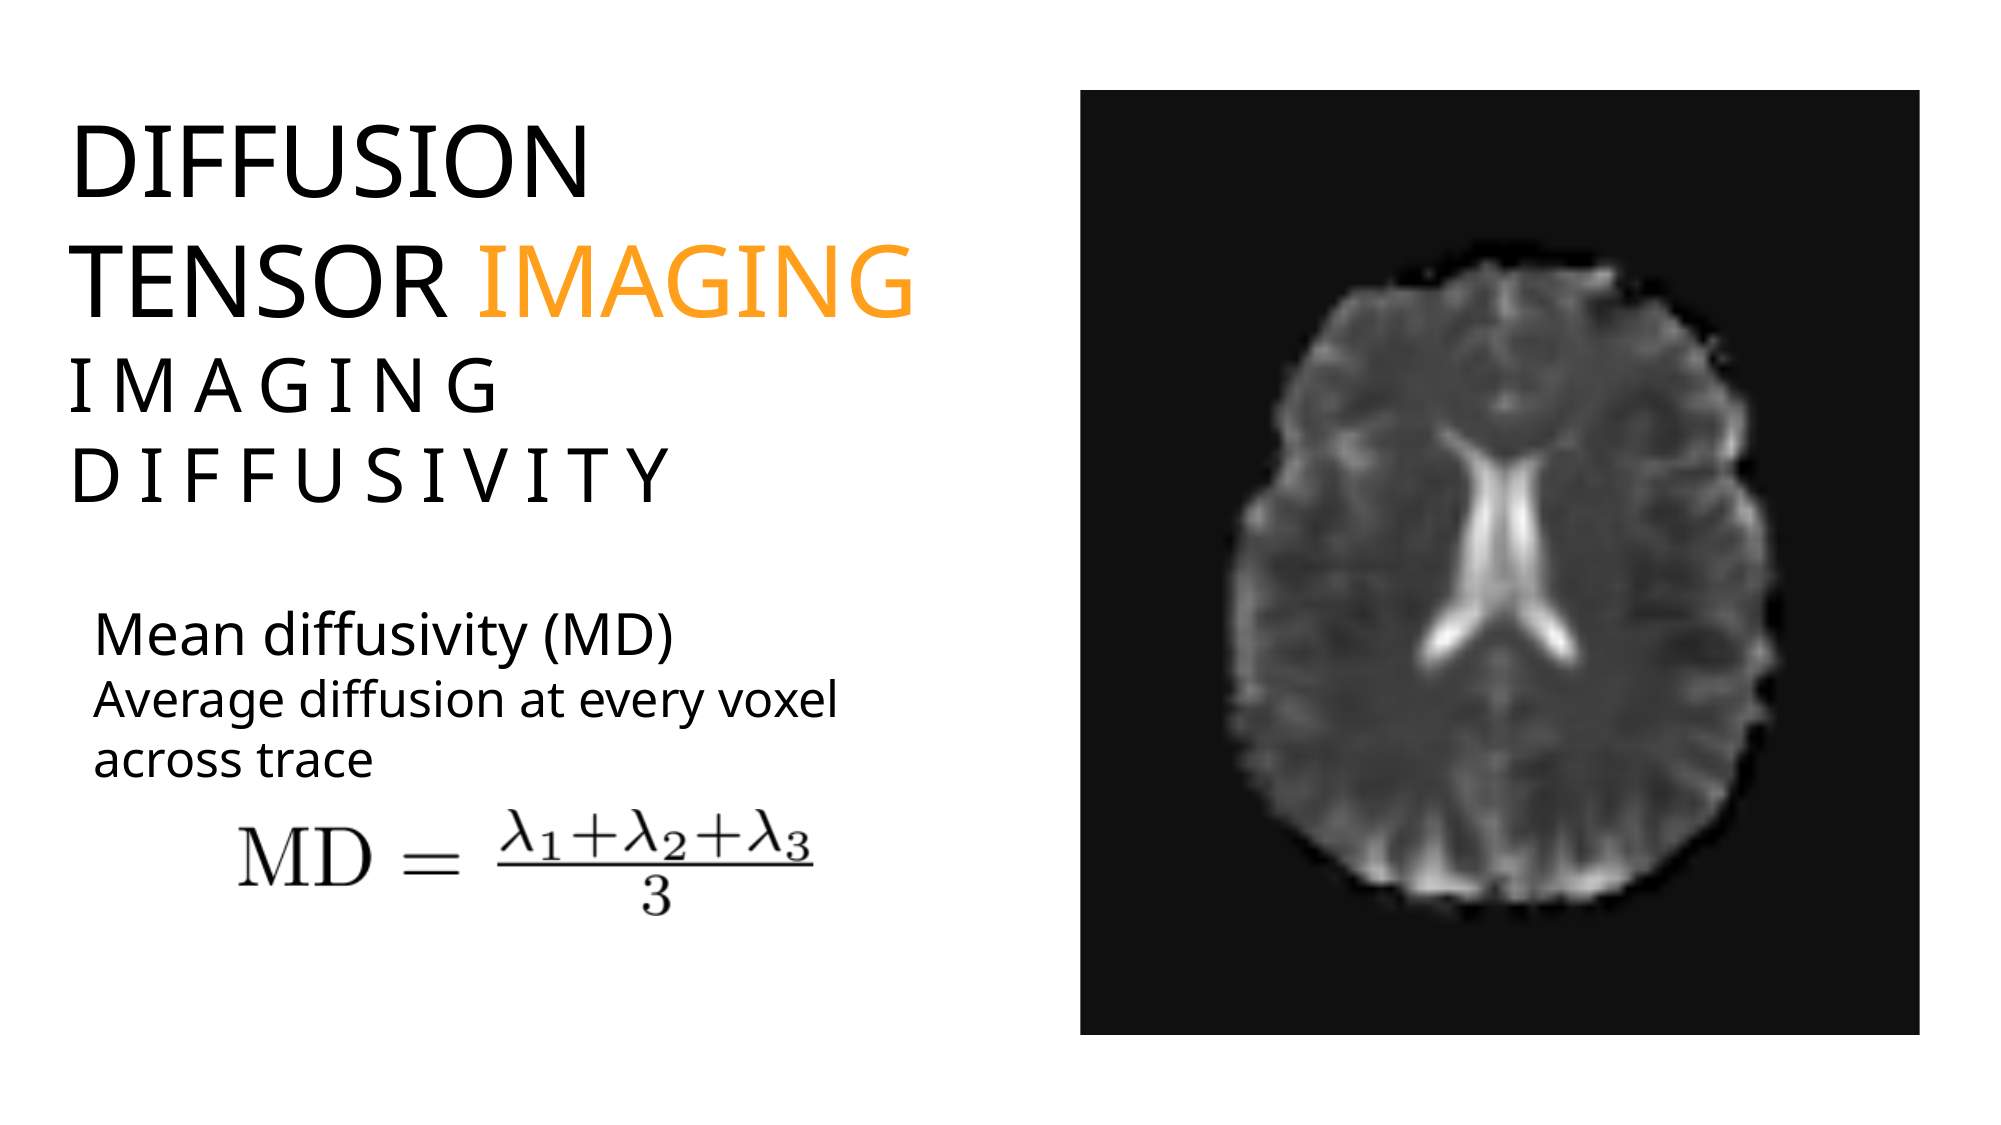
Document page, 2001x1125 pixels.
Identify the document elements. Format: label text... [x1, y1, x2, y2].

picture [1080, 90, 1920, 1035]
text_box DIFFUSION TENSOR IMAGING IMAGING DIFFUSIVITY [53, 90, 1001, 525]
text_box Mean diffusivity (MD) Average diffusion at every voxel across trace [78, 590, 1001, 795]
picture [238, 809, 814, 916]
